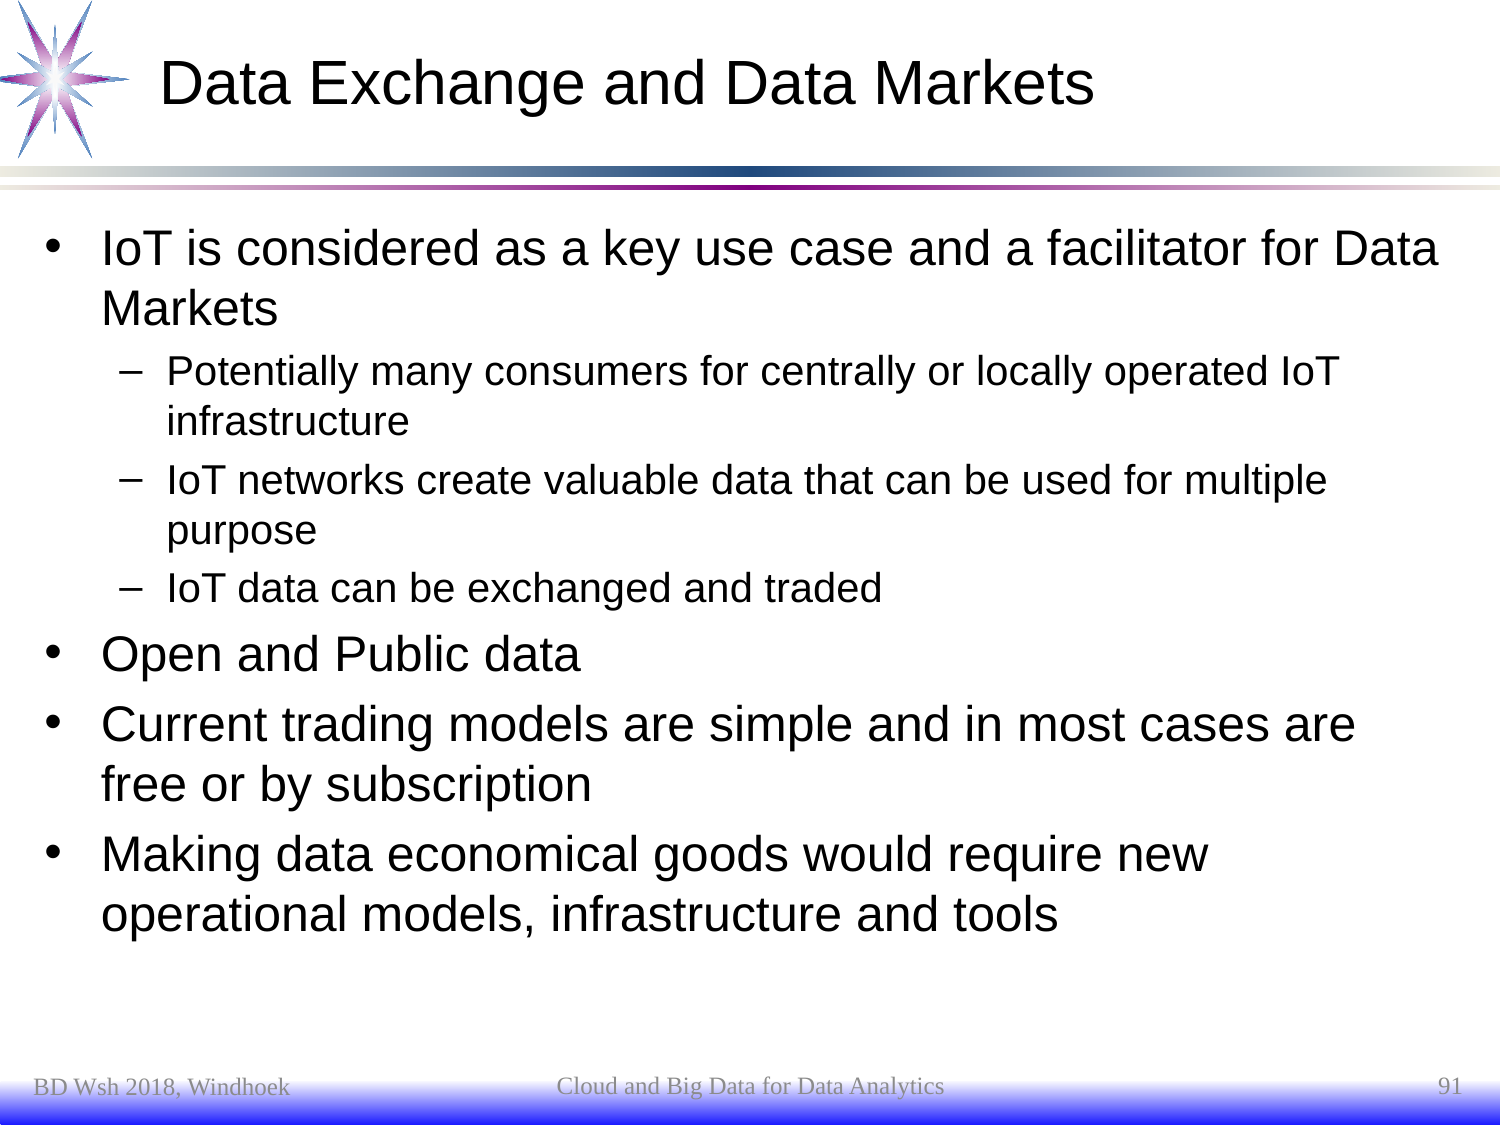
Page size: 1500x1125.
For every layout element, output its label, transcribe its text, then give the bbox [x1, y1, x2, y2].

slide_number 91 [1128, 1064, 1478, 1106]
footer Cloud and Big Data for Data Analytics [513, 1063, 989, 1106]
list IoT is considered as a key use case and a facilitator for Data Markets Potentially many consumers for centrally or locally operated IoT infrastructure IoT networks create valuable data that can be used for multiple purpose IoT data can be exchanged and traded Open and Public data Current trading models are simple and in most cases are free or by subscription Making data economical goods would require new operational models, infrastructure and tools [29, 208, 1471, 1035]
slide_number BD Wsh 2018, Windhoek [18, 1064, 390, 1106]
title Data Exchange and Data Markets [147, 24, 1425, 135]
